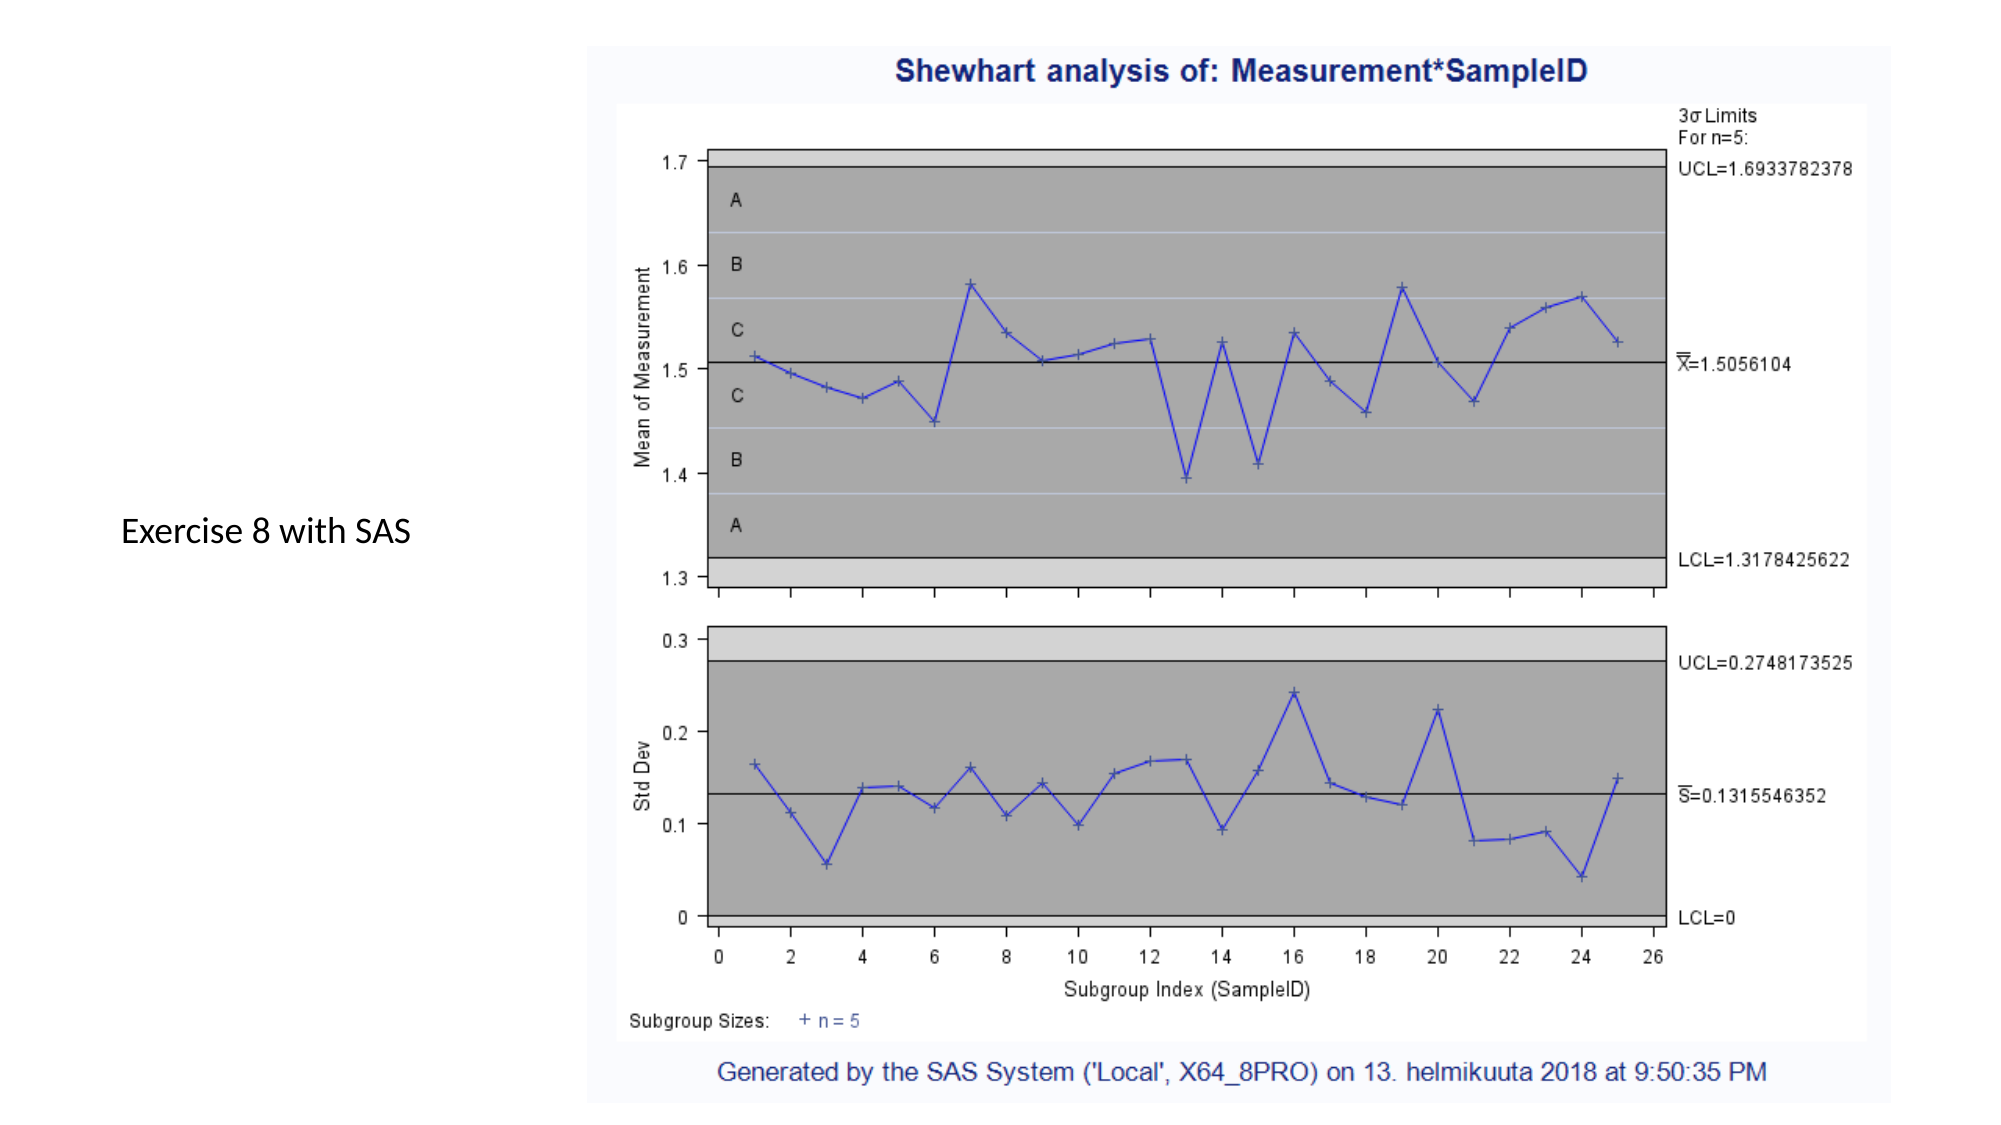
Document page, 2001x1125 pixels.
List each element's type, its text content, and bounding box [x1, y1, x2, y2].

text_box Exercise 8 with SAS [106, 498, 427, 559]
picture [587, 46, 1891, 1103]
